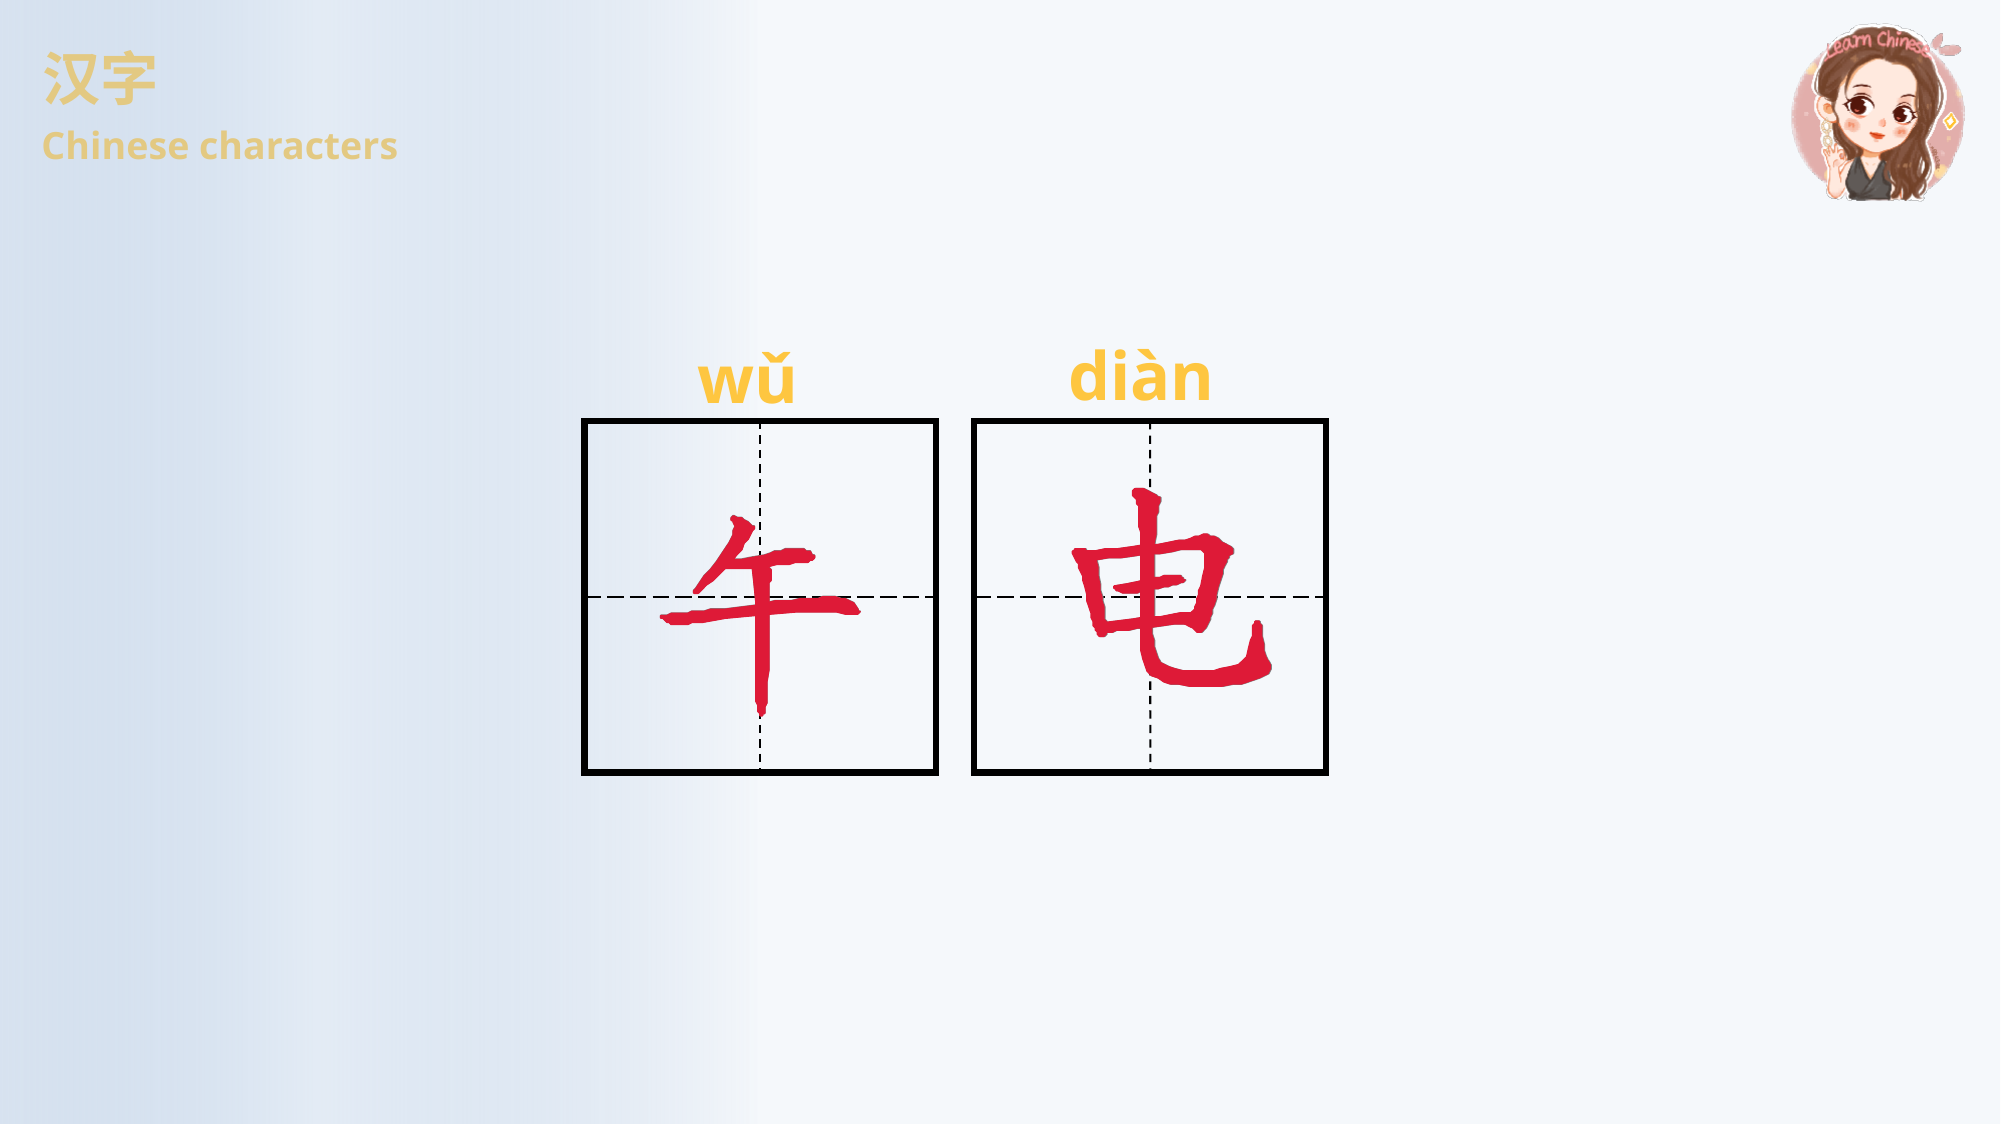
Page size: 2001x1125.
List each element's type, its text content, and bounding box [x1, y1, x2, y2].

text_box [584, 420, 937, 773]
text_box Chinese characters [26, 115, 414, 175]
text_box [660, 515, 860, 716]
text_box 汉字 [27, 35, 174, 115]
text_box diàn [974, 326, 1326, 420]
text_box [974, 420, 1327, 773]
text_box wǔ [577, 329, 937, 424]
picture [0, 0, 2001, 1125]
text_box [1073, 488, 1271, 686]
